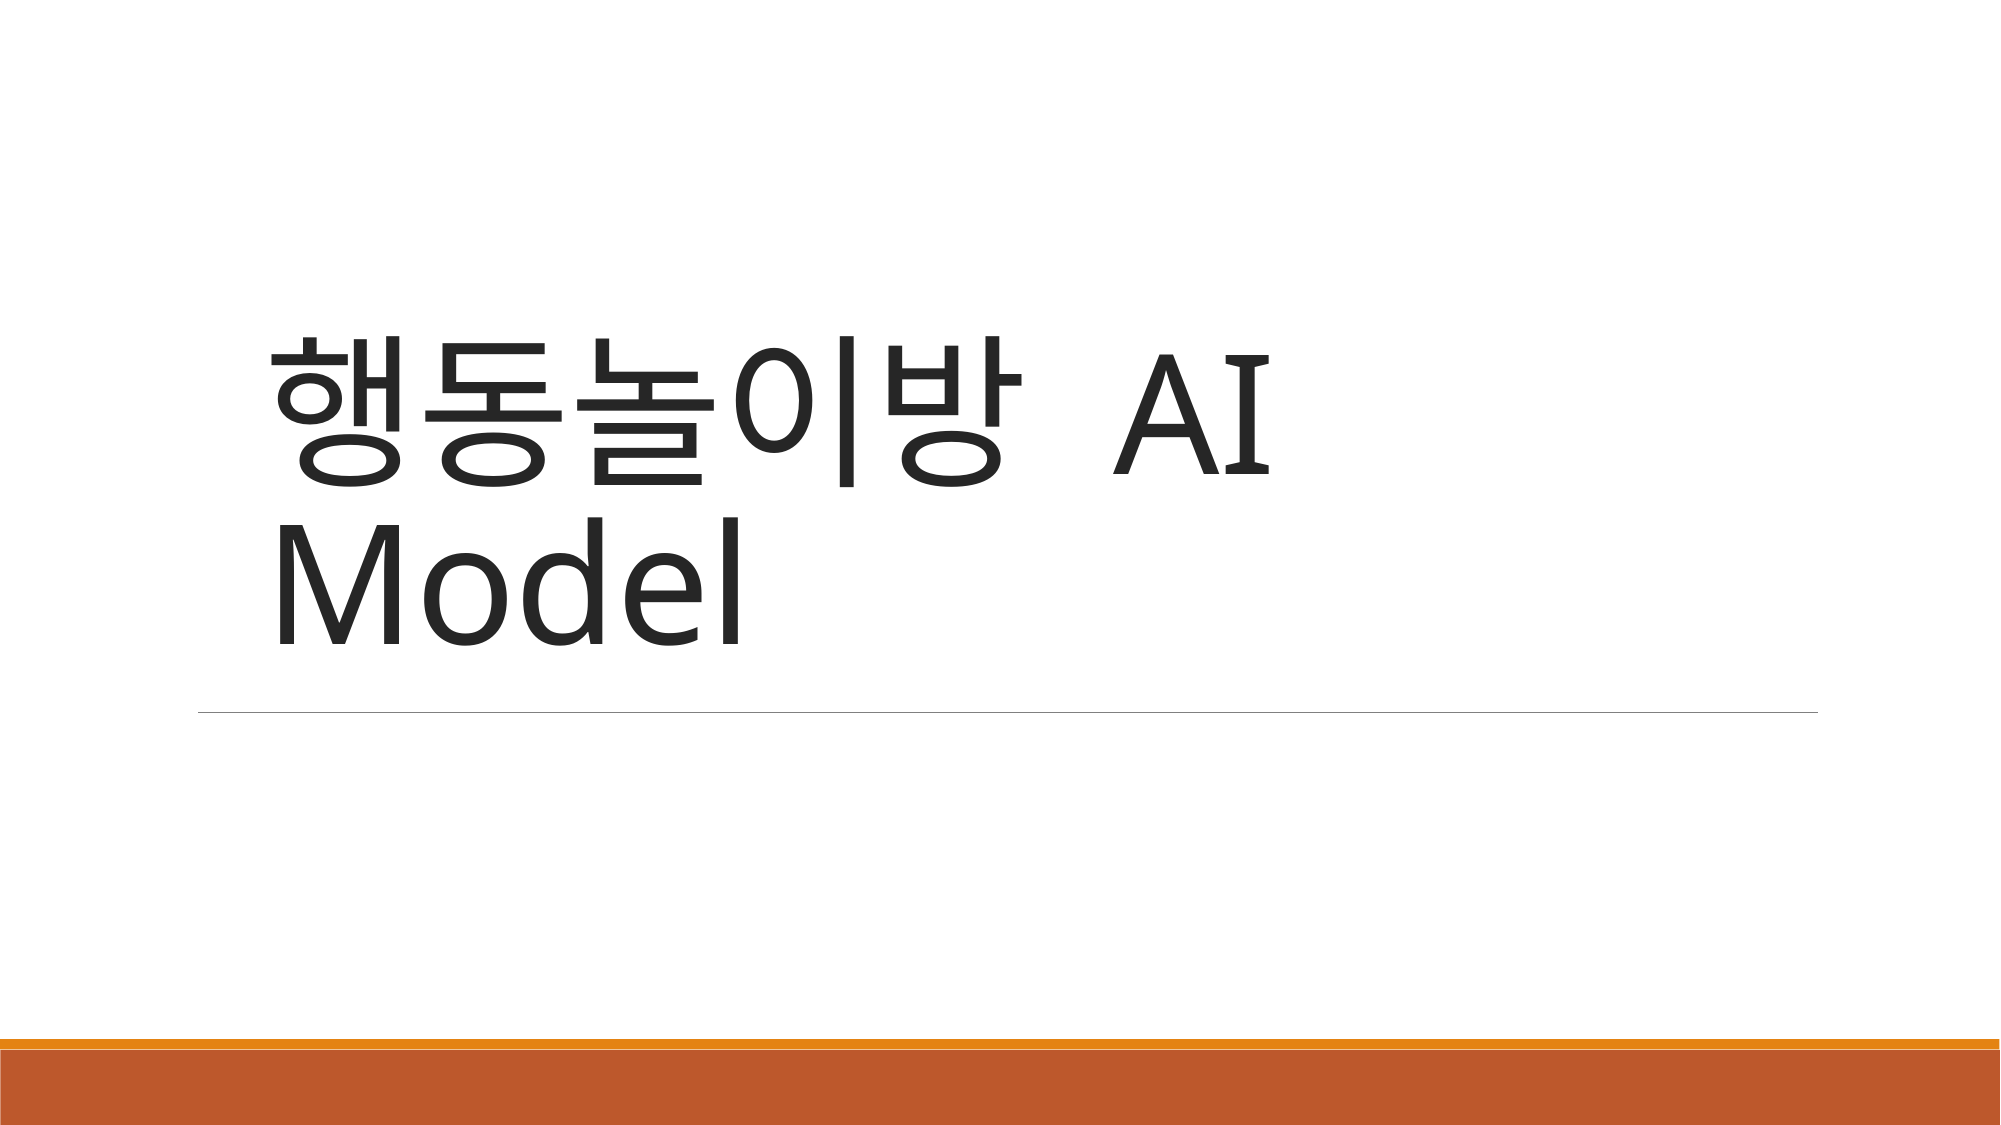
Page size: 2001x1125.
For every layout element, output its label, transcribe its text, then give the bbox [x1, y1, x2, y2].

title 행동놀이방 AI Model [249, 294, 1750, 686]
